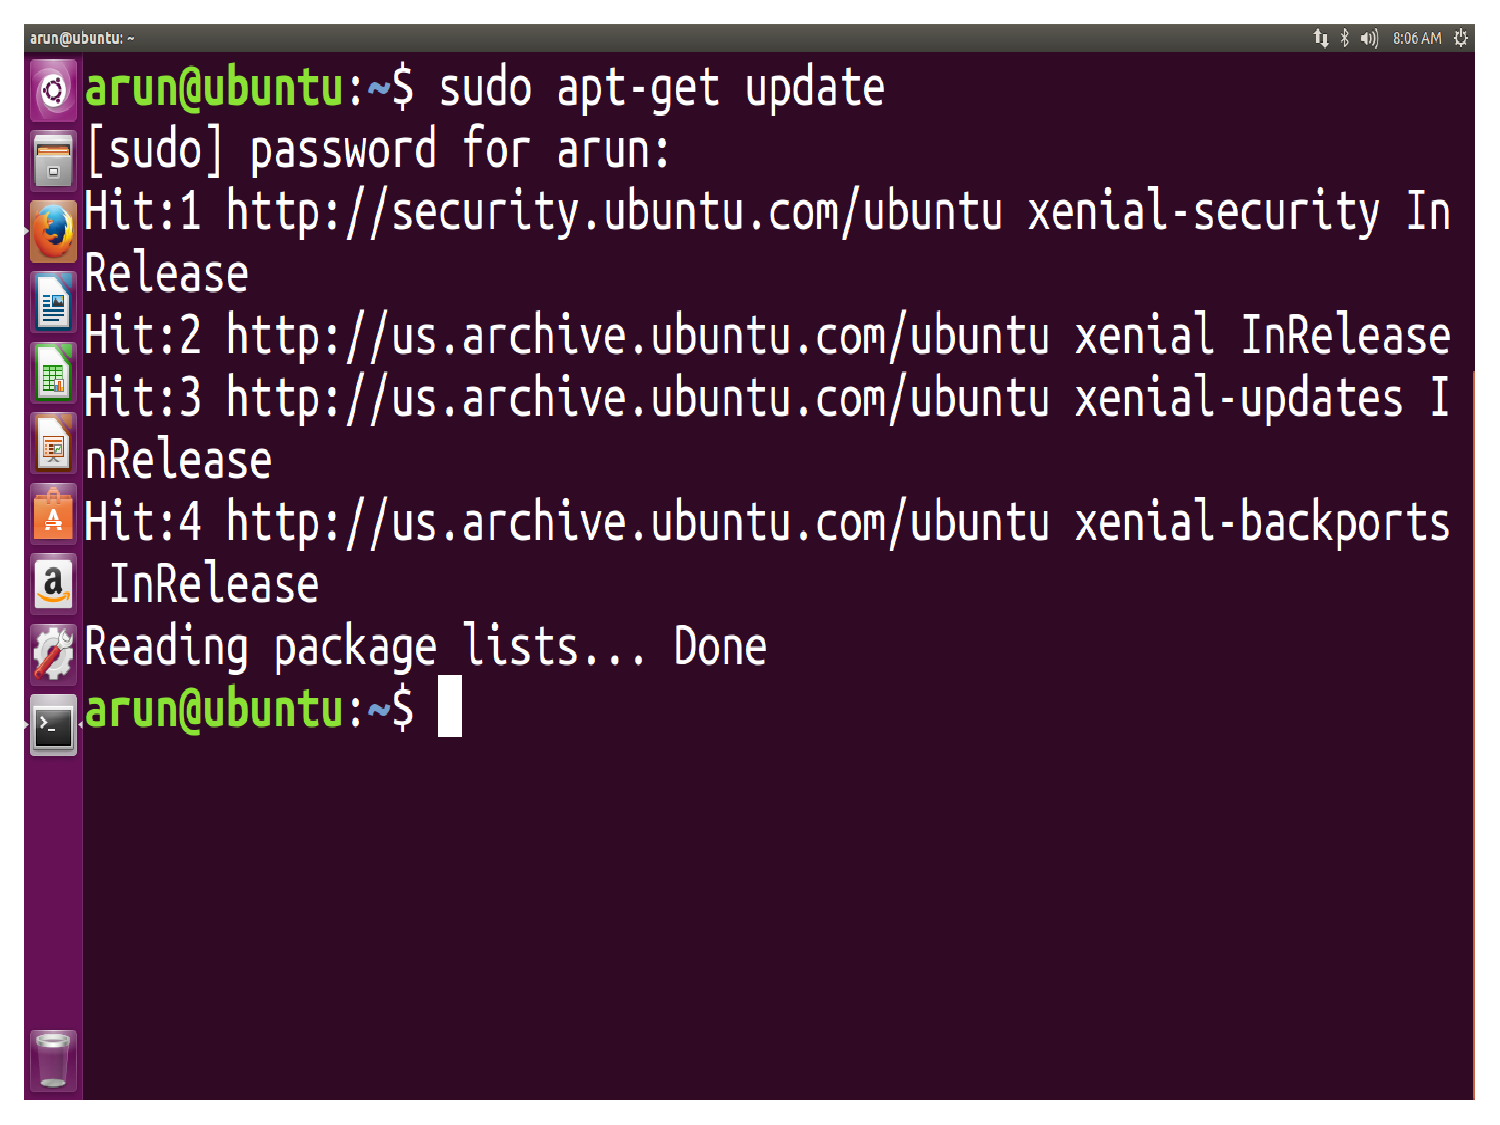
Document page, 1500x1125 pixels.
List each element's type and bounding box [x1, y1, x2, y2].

list [24, 24, 1476, 1101]
